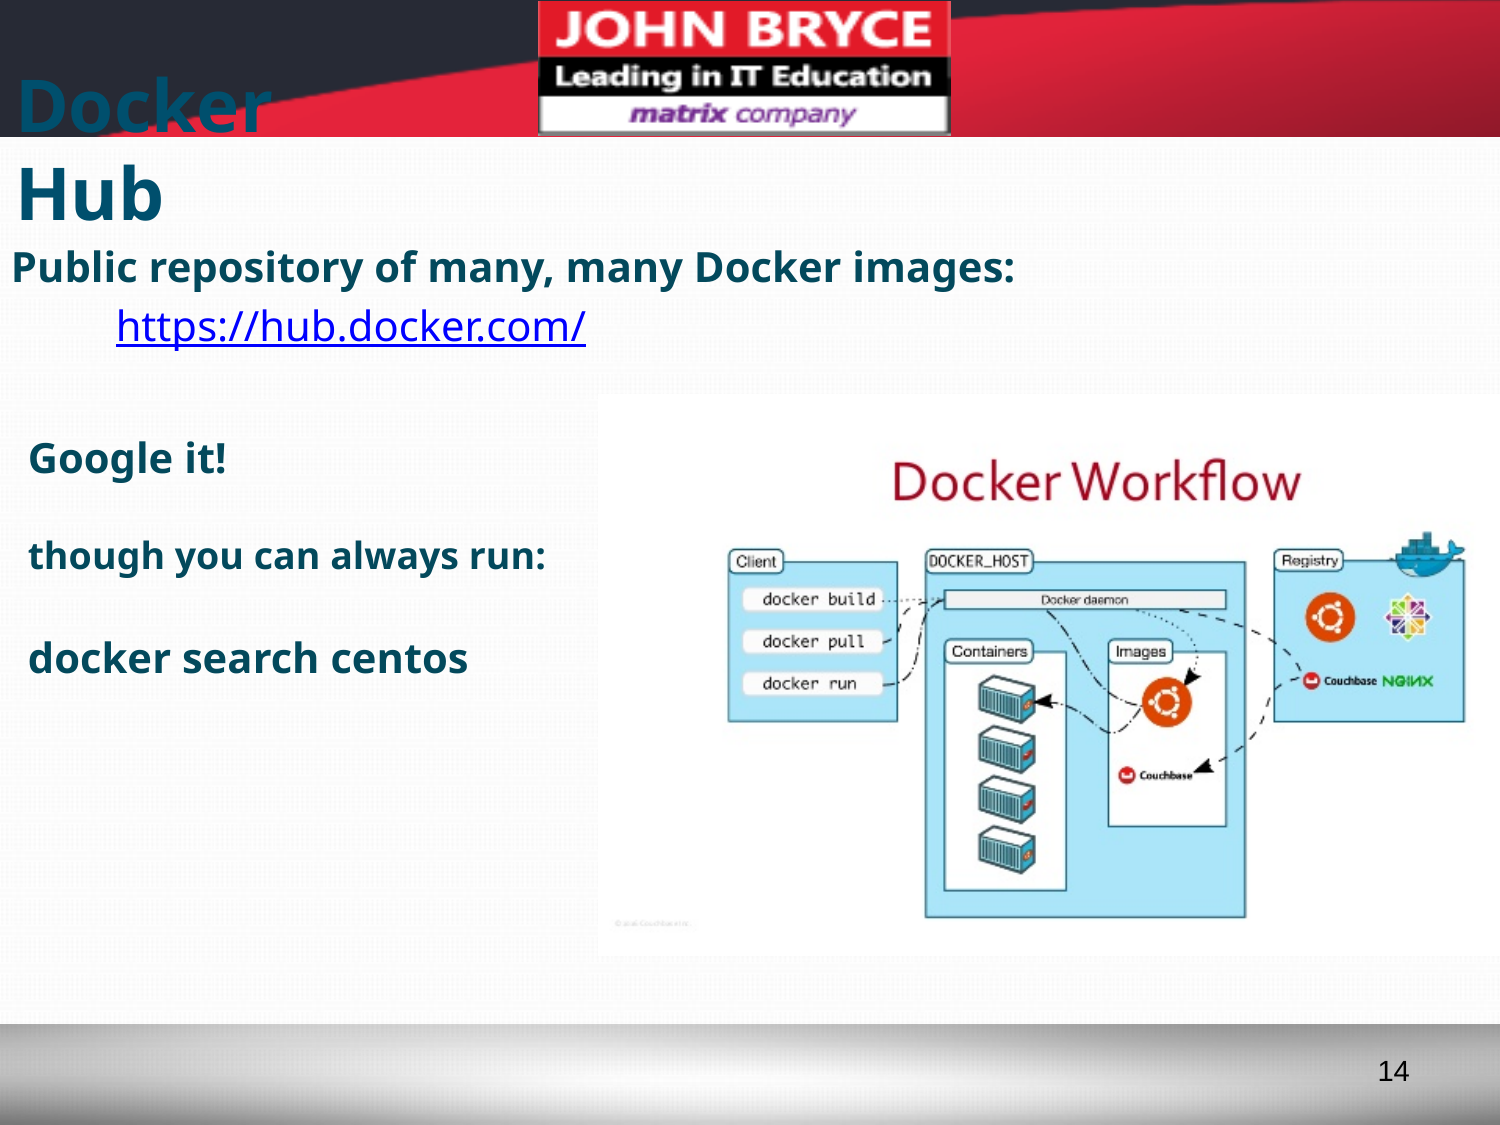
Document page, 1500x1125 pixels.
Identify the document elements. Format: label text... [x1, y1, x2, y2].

slide_number 14 [1359, 1039, 1426, 1104]
picture [0, 0, 1500, 1125]
text_box Google it! though you can always run: docker search centos [20, 424, 566, 725]
list Public repository of many, many Docker images: https://hub.docker.com/ [0, 225, 1367, 977]
title Docker Hub [0, 58, 451, 225]
